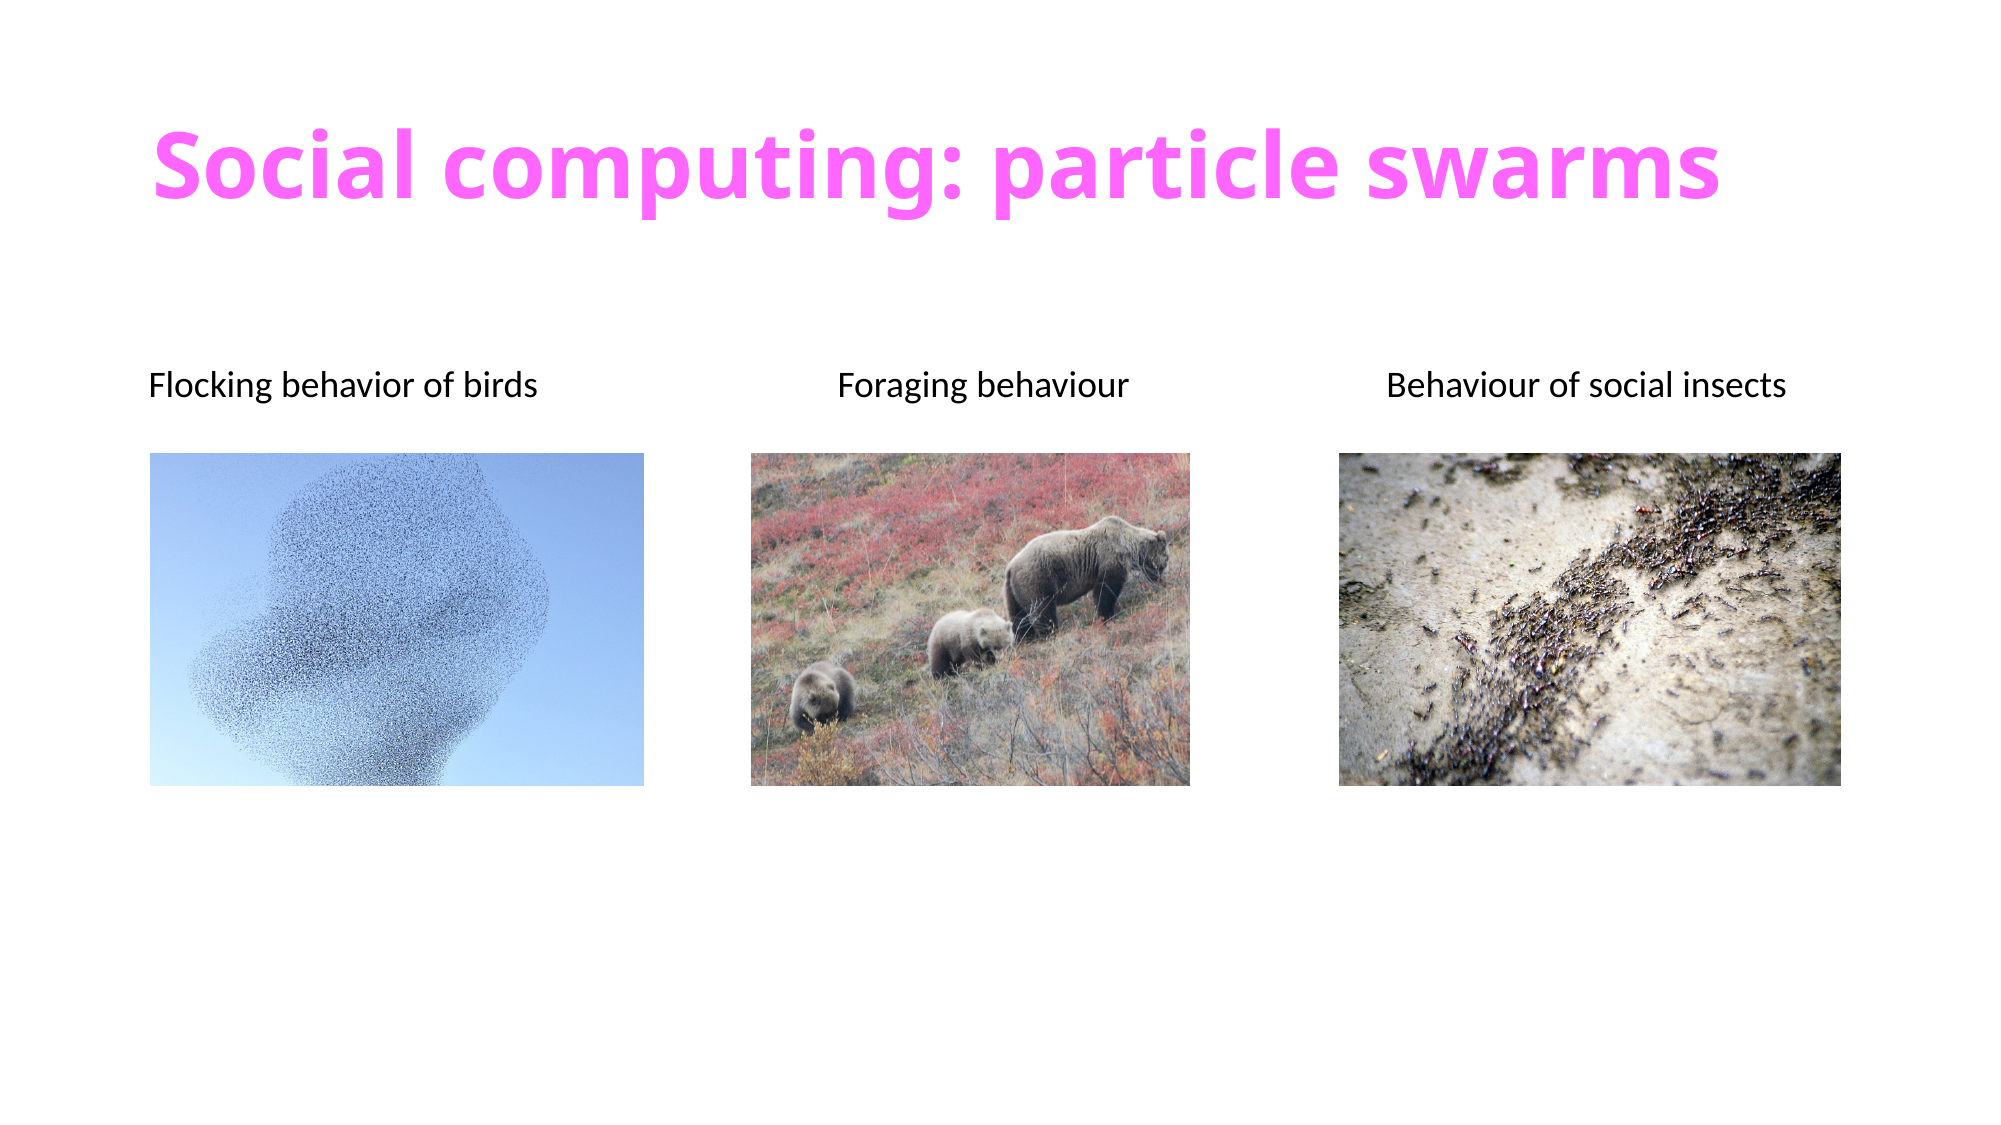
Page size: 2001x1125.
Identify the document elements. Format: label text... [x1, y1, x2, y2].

title Social computing: particle swarms [137, 59, 1863, 278]
picture [149, 453, 644, 786]
text_box Flocking behavior of birds [133, 352, 554, 412]
text_box Foraging behaviour [822, 352, 1146, 412]
text_box Behaviour of social insects [1371, 352, 1803, 412]
picture [751, 453, 1190, 786]
picture [1339, 453, 1841, 786]
